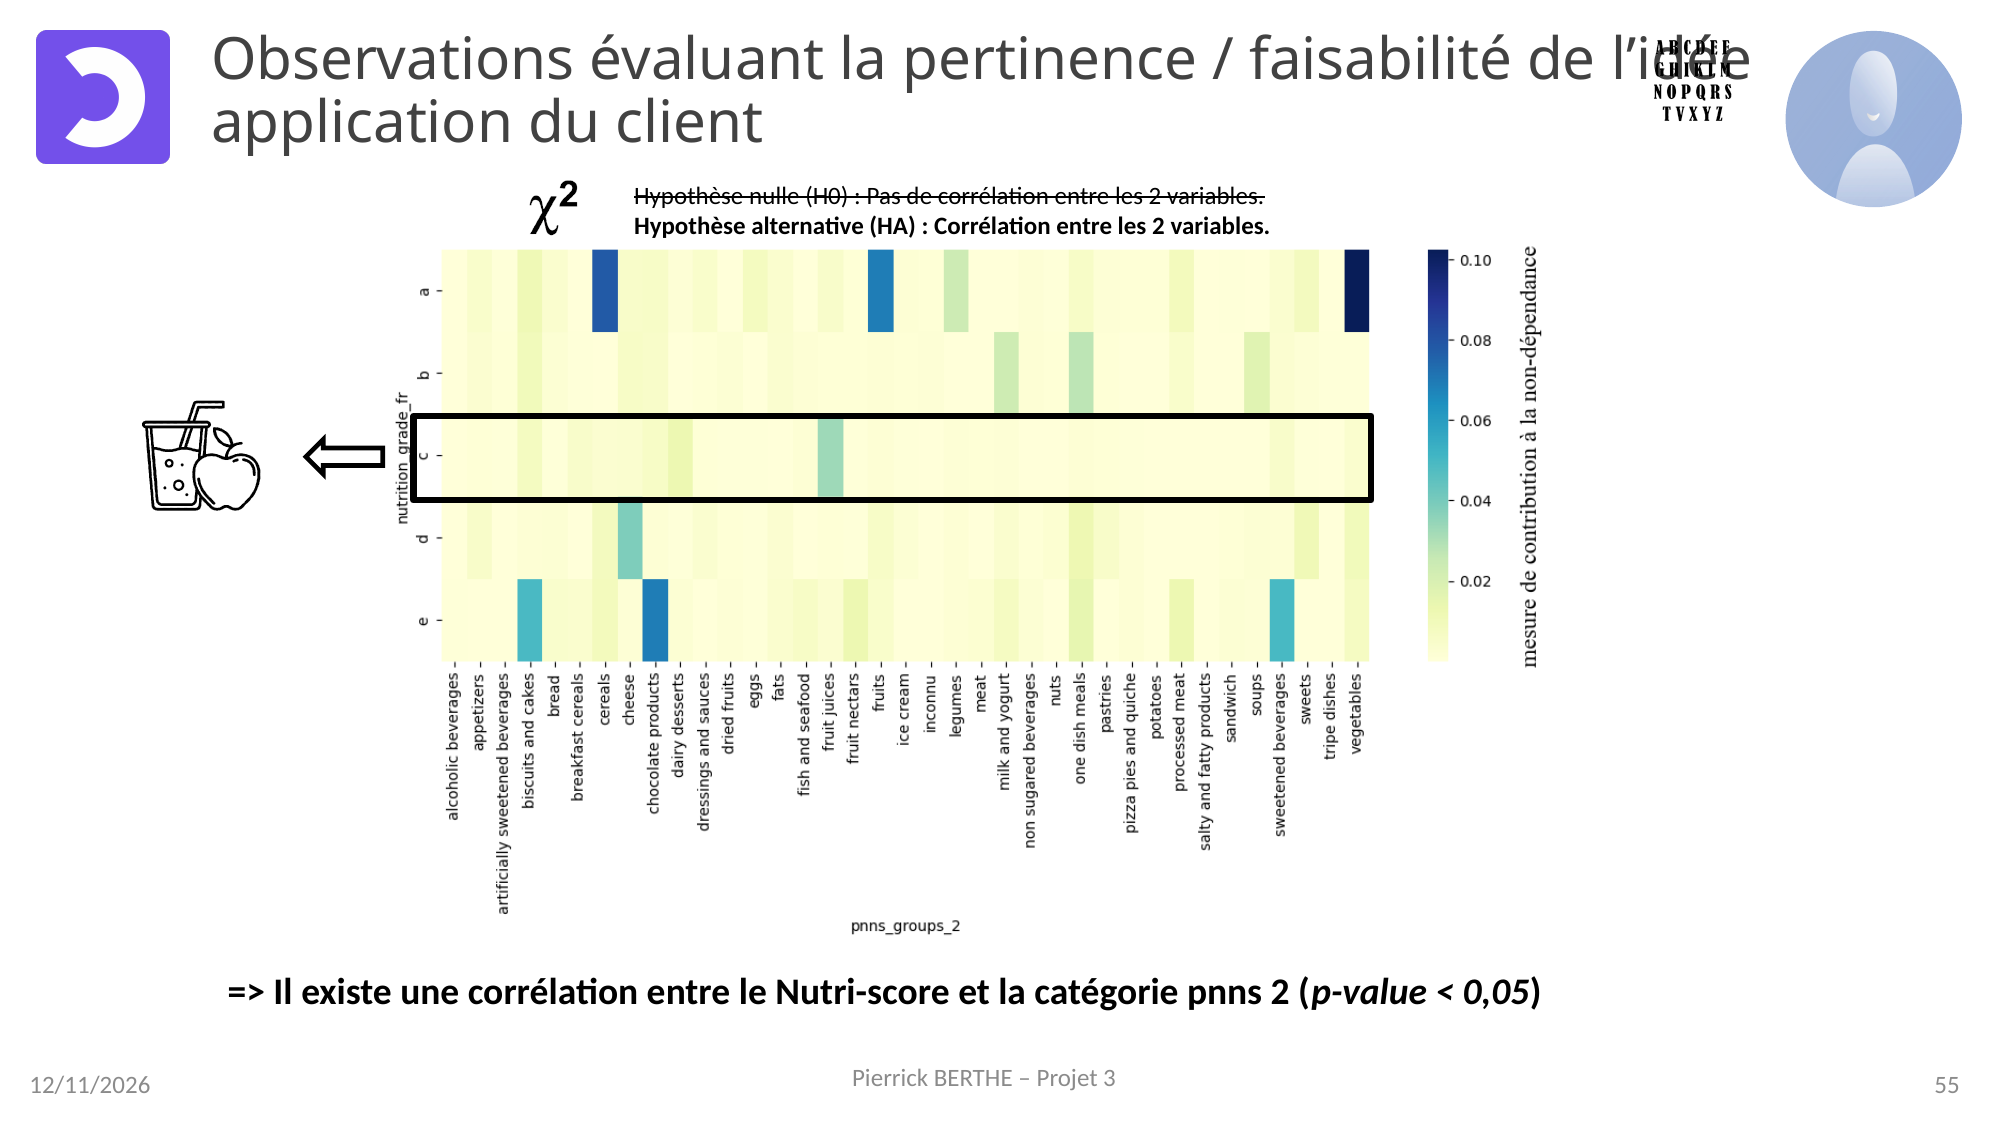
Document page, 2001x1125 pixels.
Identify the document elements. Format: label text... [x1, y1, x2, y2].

text_box => Il existe une corrélation entre le Nutri-score et la catégorie pnns 2 (p-value < 0,05) [212, 959, 1835, 1019]
picture [96, 396, 305, 515]
picture [36, 30, 170, 164]
text_box Observations évaluant la pertinence / faisabilité de l’idée application du client [196, 34, 1800, 163]
text_box Hypothèse nulle (H0) : Pas de corrélation entre les 2 variables. Hypothèse alternative (HA) : Corrélation entre les 2 variables. [619, 172, 1319, 239]
picture [385, 172, 1554, 945]
picture [1797, 30, 1962, 208]
picture [1634, 34, 1753, 129]
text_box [305, 415, 1372, 501]
